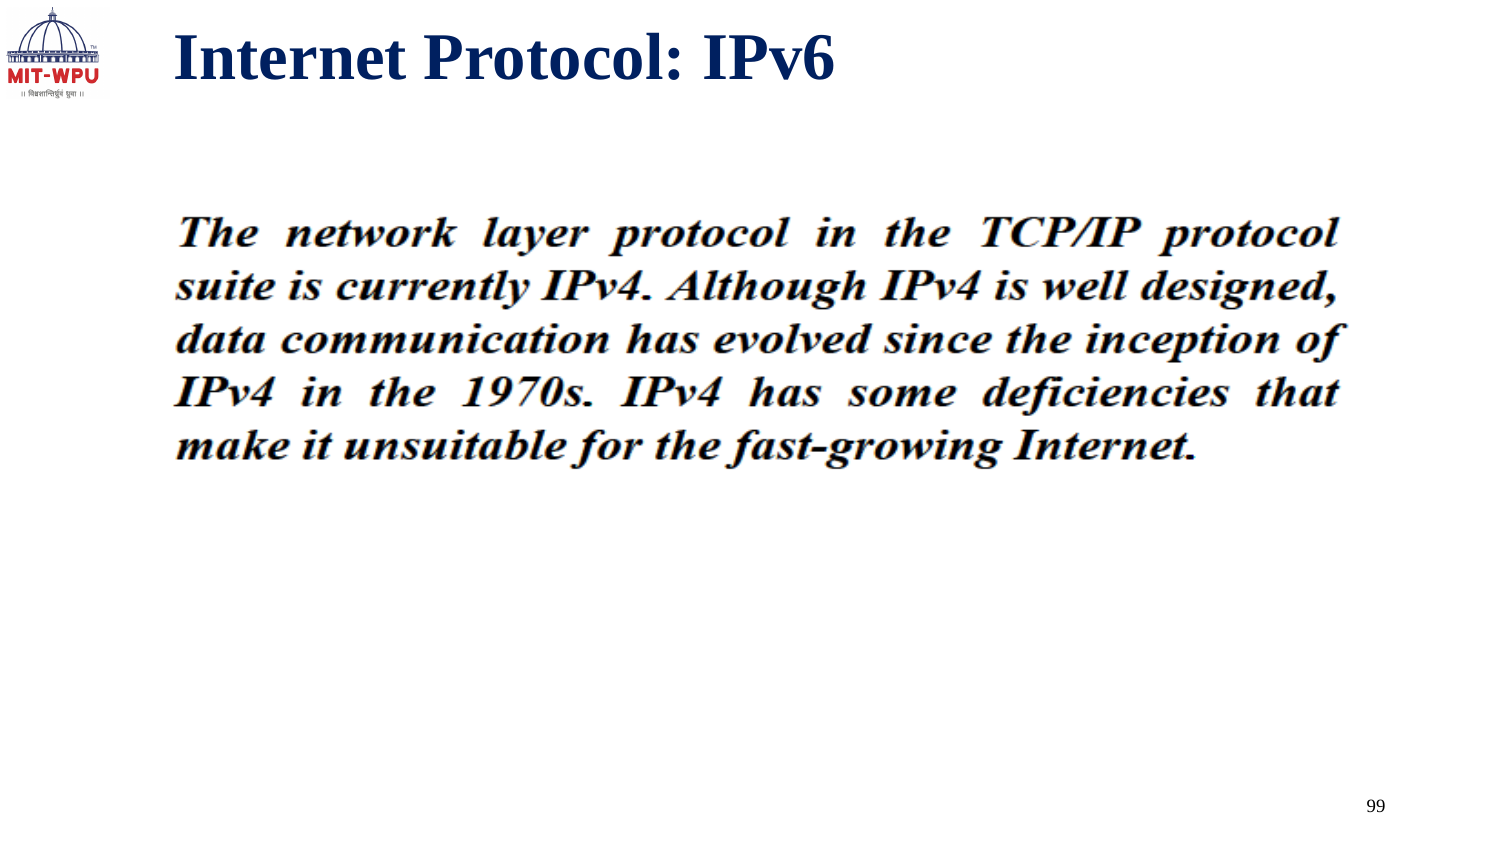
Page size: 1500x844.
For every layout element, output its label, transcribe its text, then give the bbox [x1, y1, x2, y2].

picture [6, 7, 110, 99]
picture [145, 196, 1374, 491]
slide_number 99 [1059, 782, 1397, 827]
title Internet Protocol: IPv6 [162, 21, 1500, 99]
